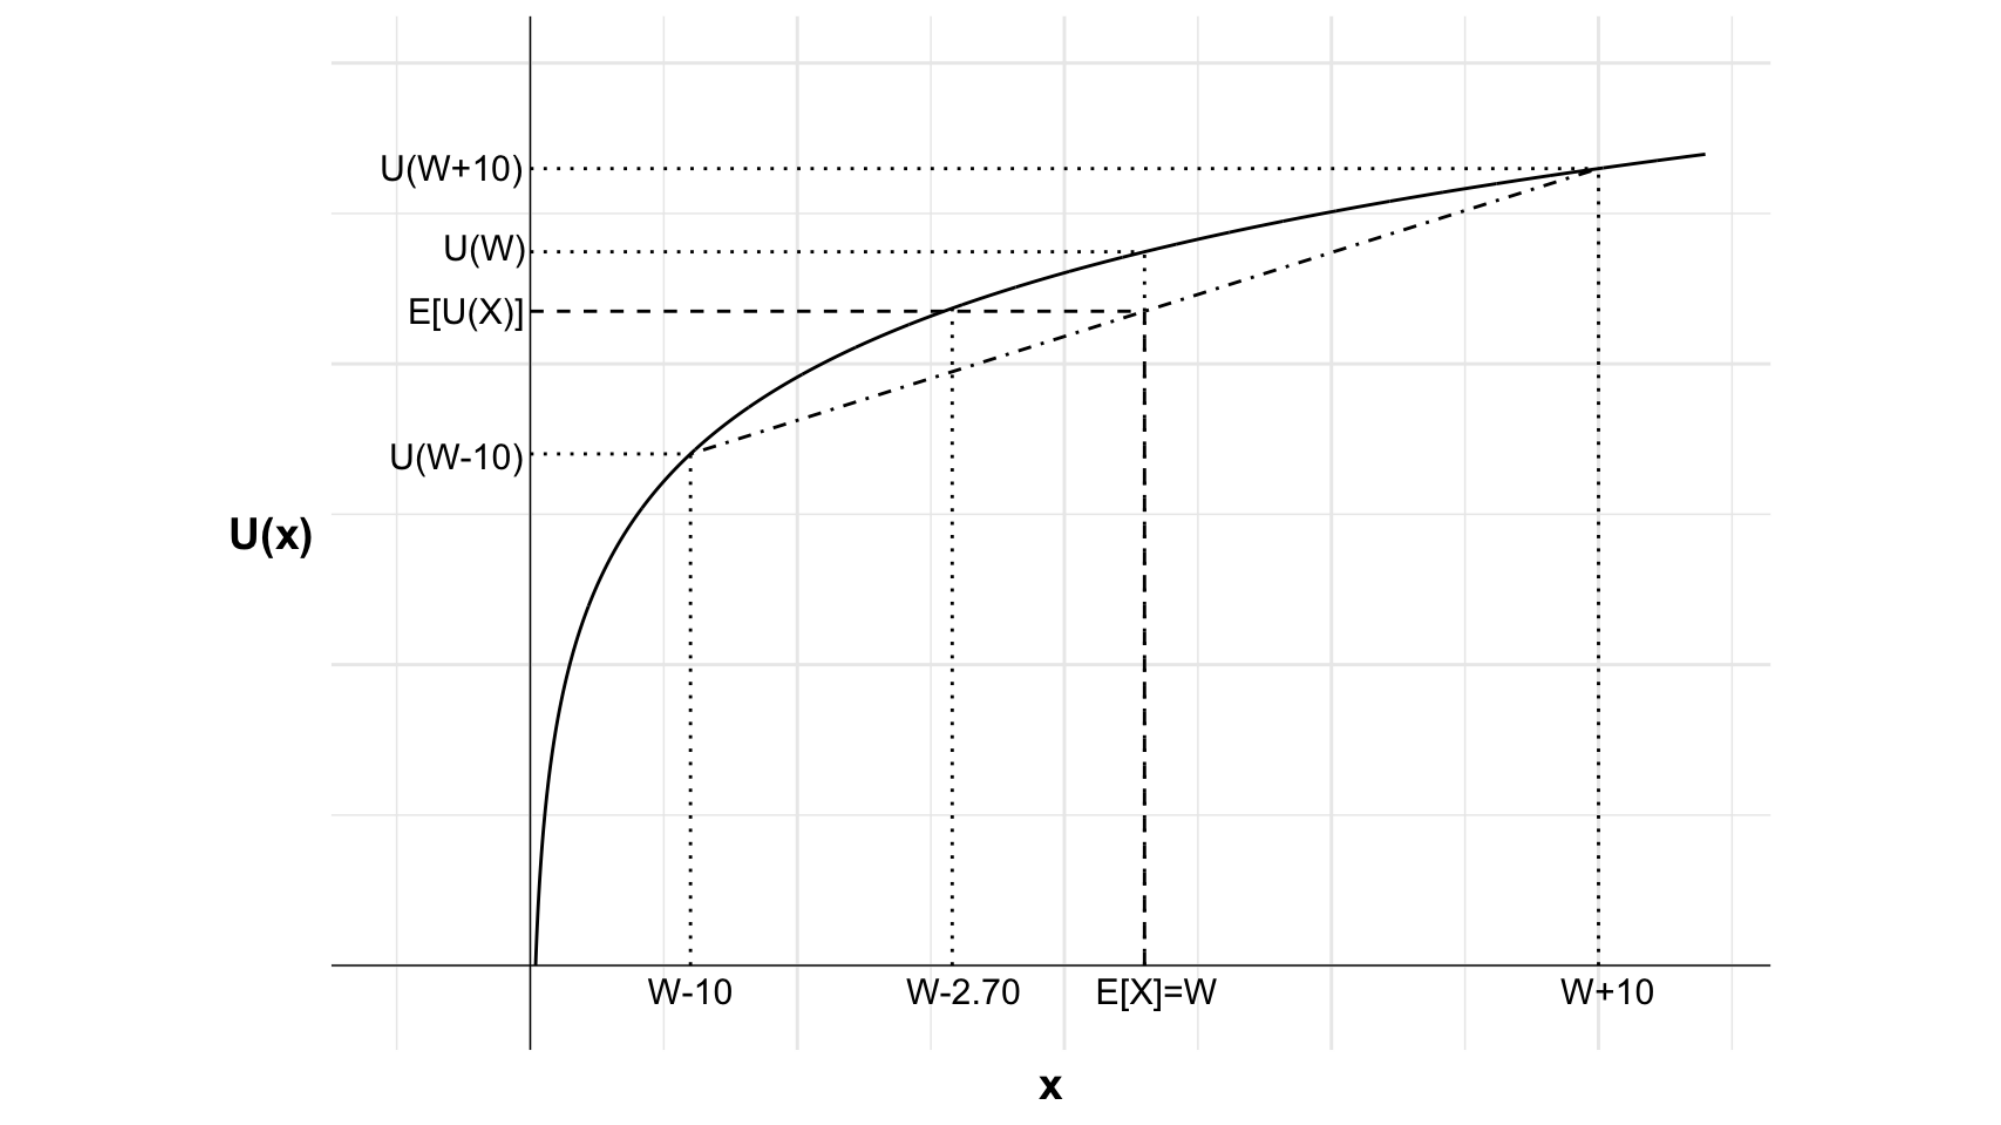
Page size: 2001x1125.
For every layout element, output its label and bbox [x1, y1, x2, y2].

picture [212, 0, 1788, 1125]
